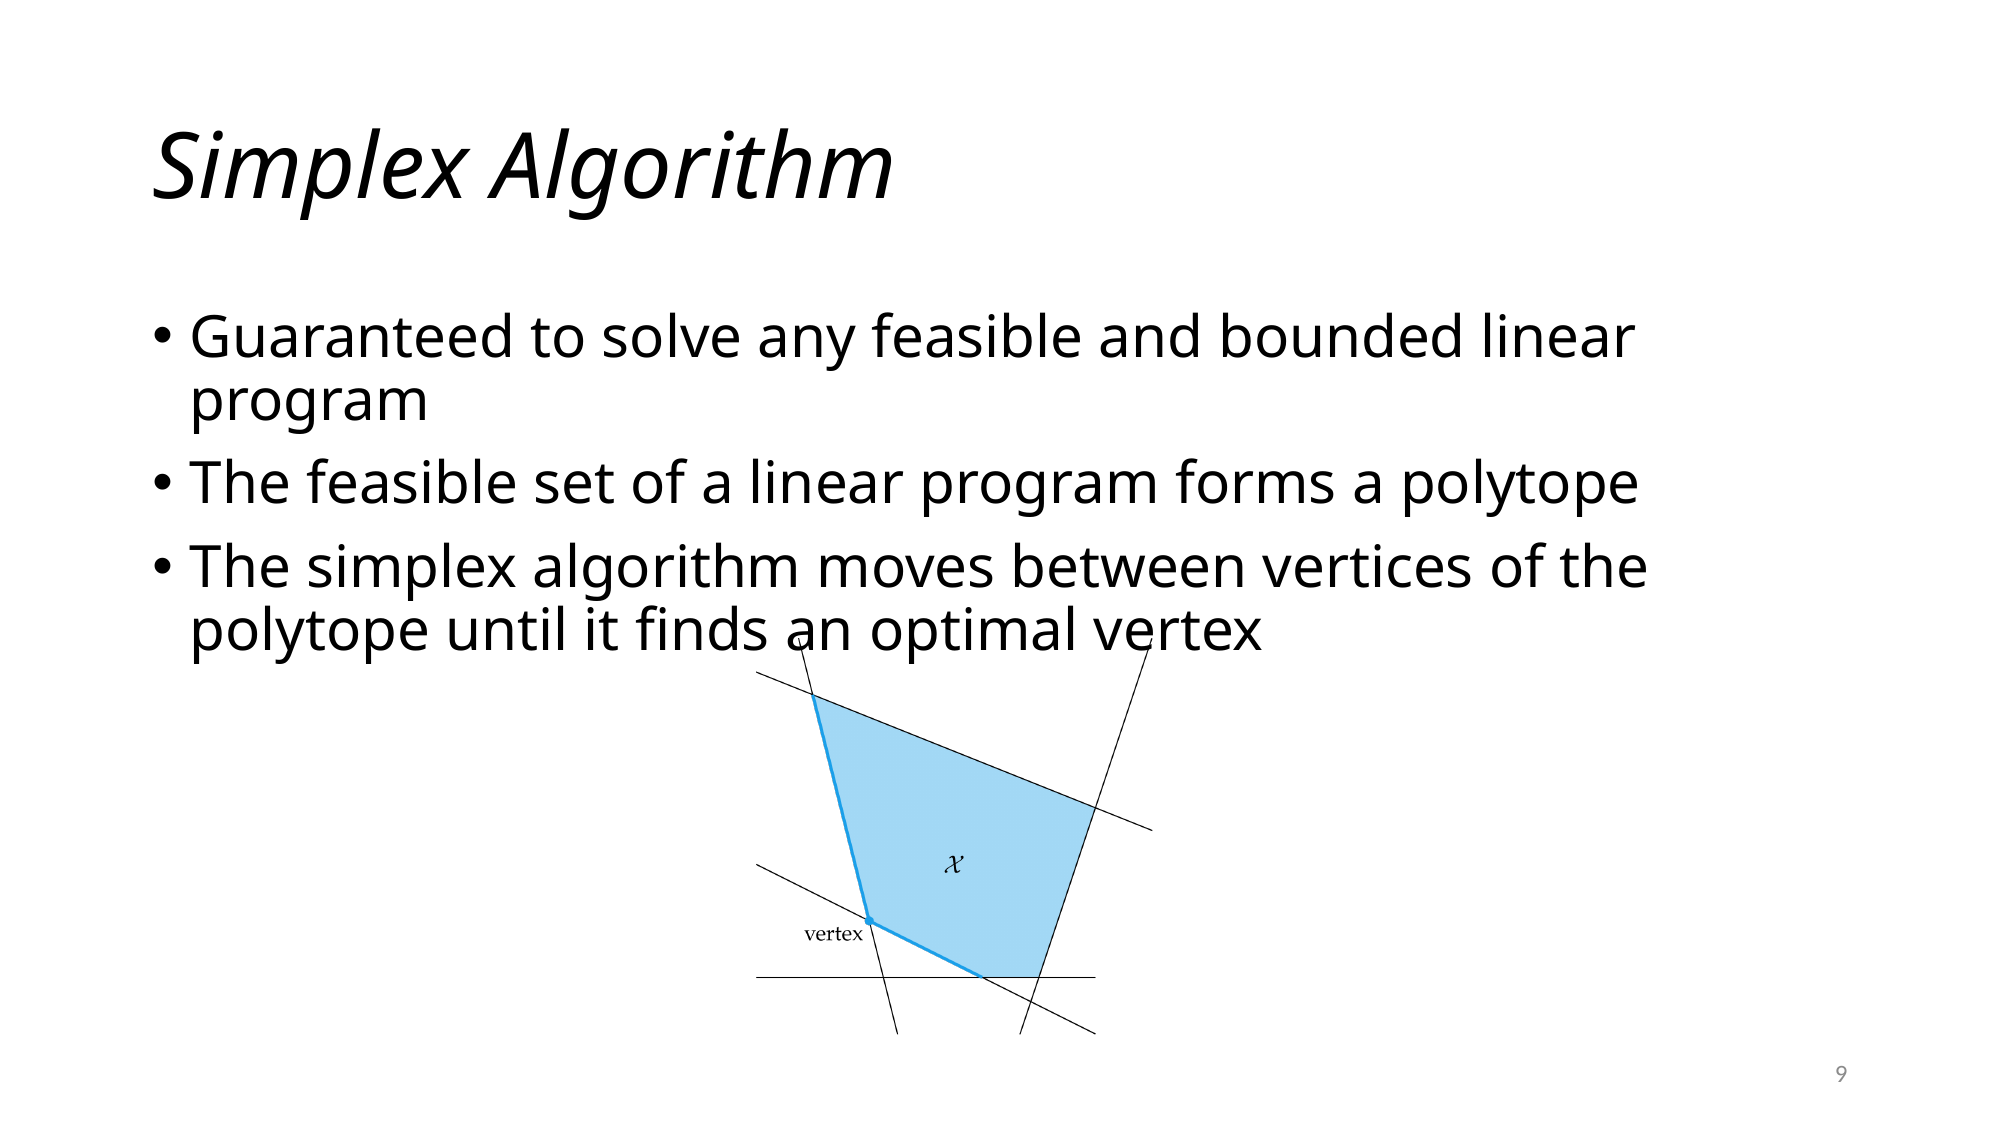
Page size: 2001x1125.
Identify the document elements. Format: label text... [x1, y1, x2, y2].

slide_number 9 [1412, 1042, 1863, 1103]
picture [755, 637, 1154, 1036]
list Guaranteed to solve any feasible and bounded linear program The feasible set of a linear program forms a polytope The simplex algorithm moves between vertices of the polytope until it finds an optimal vertex [137, 299, 1863, 1014]
title Simplex Algorithm [137, 59, 1863, 278]
